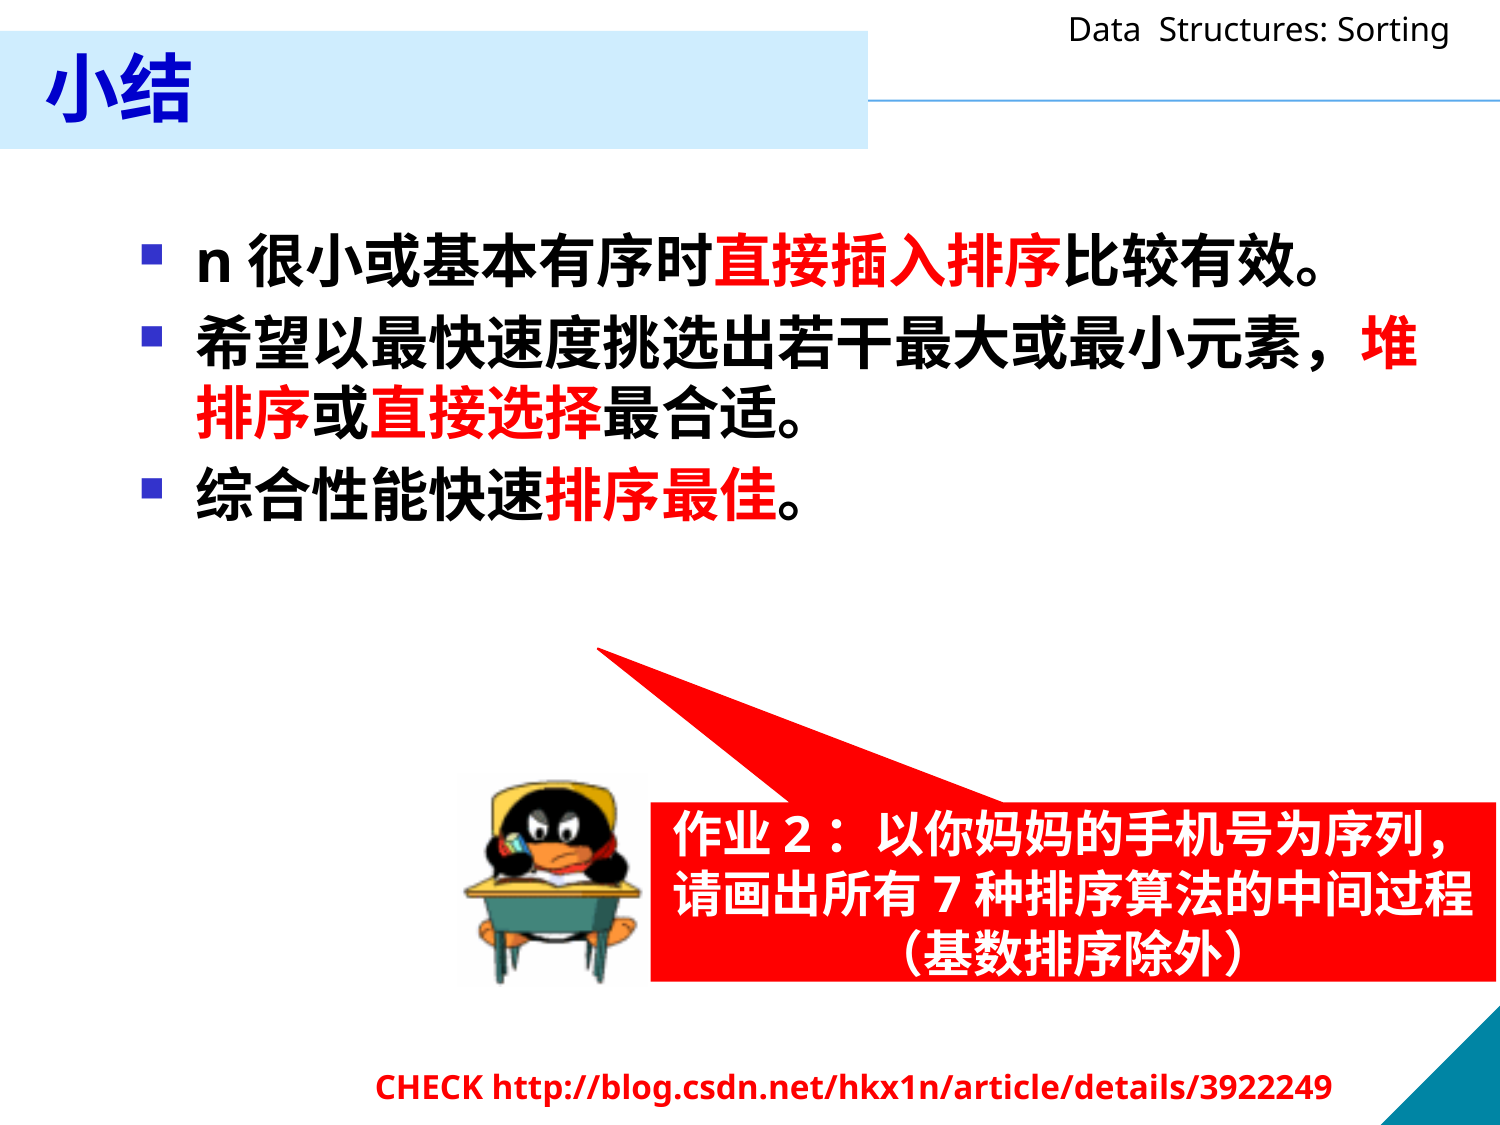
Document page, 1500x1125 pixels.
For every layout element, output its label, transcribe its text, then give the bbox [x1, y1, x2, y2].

text_box CHECK http://blog.csdn.net/hkx1n/article/details/3922249 [360, 1058, 1500, 1114]
title 小结 [29, 31, 1308, 139]
text_box 作业2：以你妈妈的手机号为序列，请画出所有7种排序算法的中间过程（基数排序除外） [596, 647, 1497, 982]
list n很小或基本有序时直接插入排序比较有效。 希望以最快速度挑选出若干最大或最小元素，堆排序或直接选择最合适。 综合性能快速排序最佳。 [123, 216, 1483, 892]
picture [456, 773, 648, 987]
